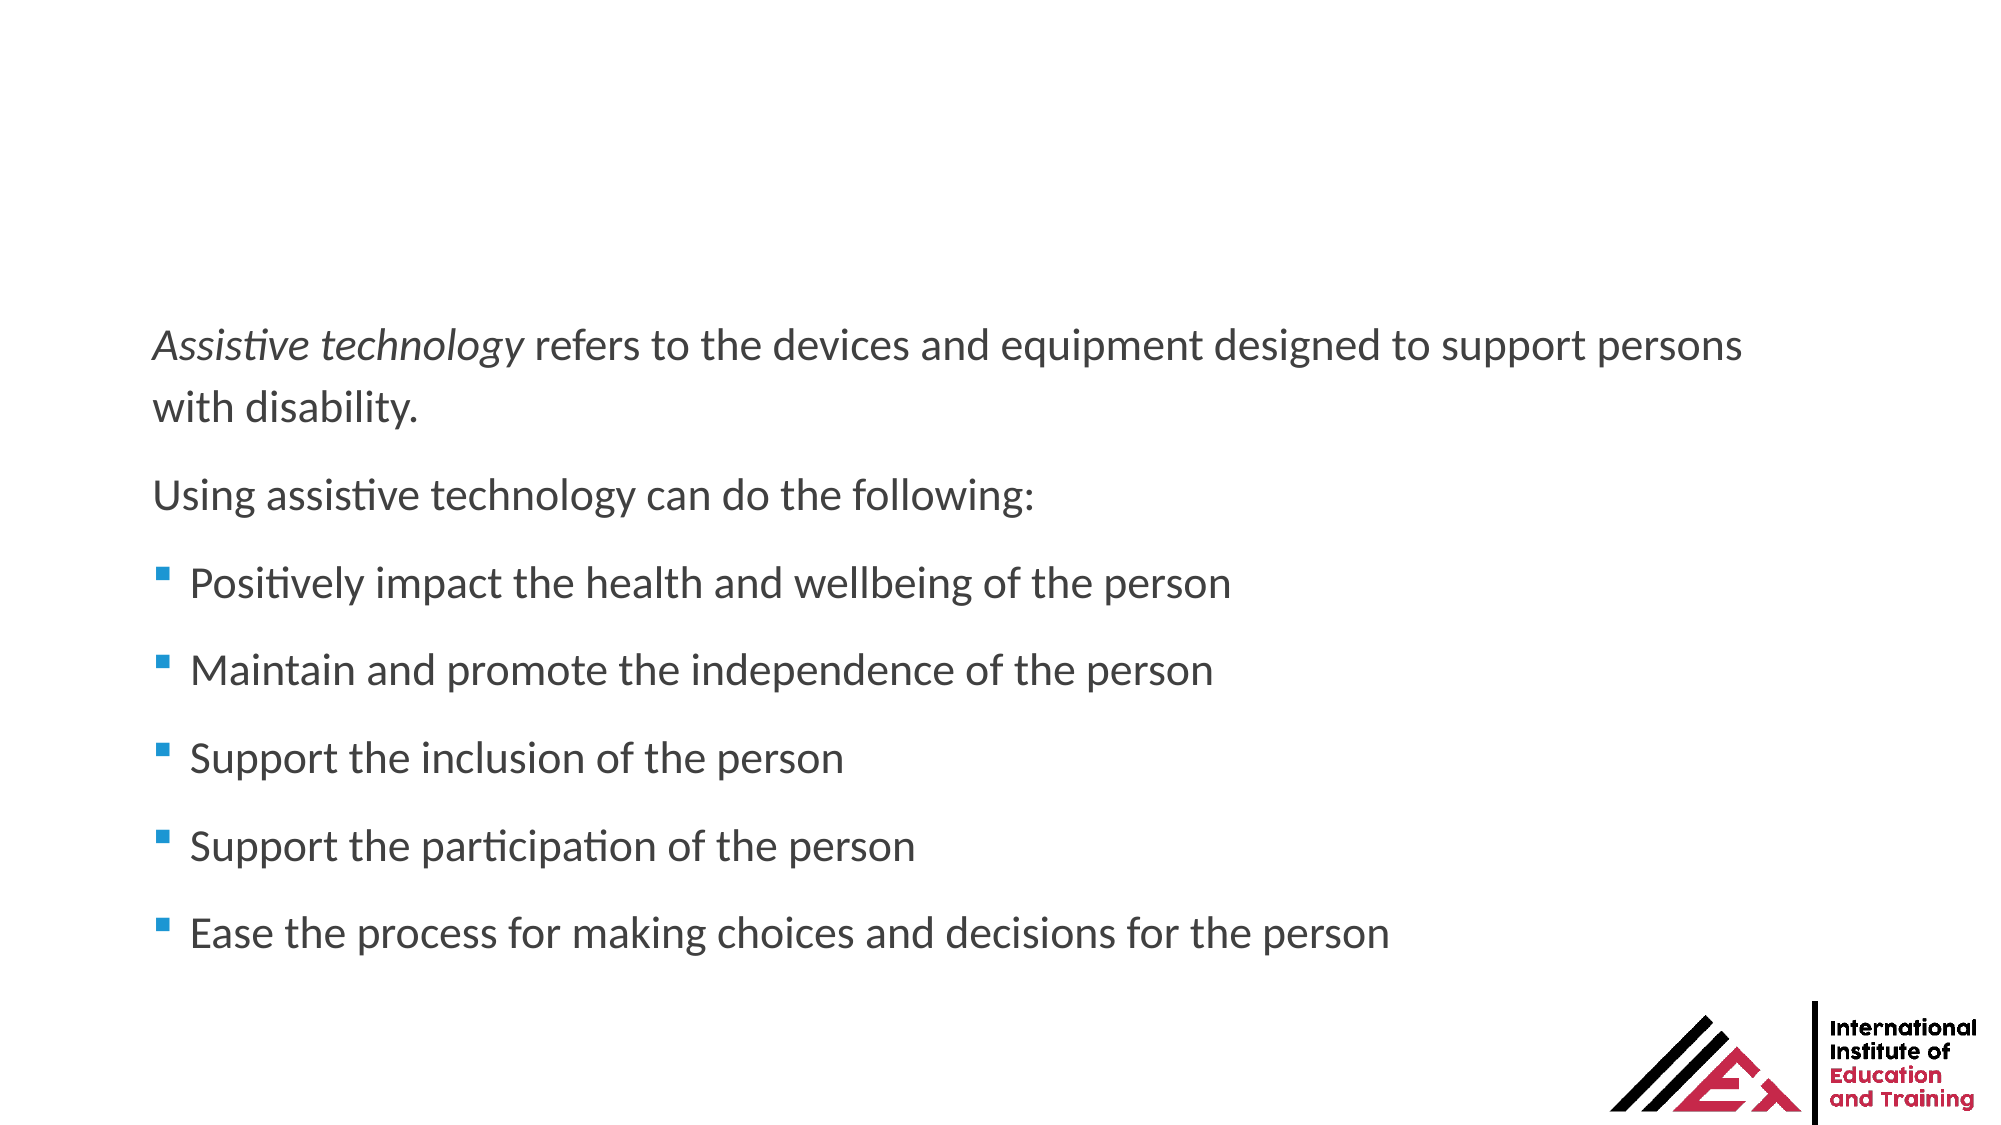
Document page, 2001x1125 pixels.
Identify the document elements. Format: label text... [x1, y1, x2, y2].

picture [1609, 1001, 1976, 1125]
list Assistive technology refers to the devices and equipment designed to support persons with disability. Using assistive technology can do the following: Positively impact the health and wellbeing of the person Maintain and promote the independence of the person Support the inclusion of the person Support the participation of the person Ease the process for making choices and decisions for the person [137, 299, 1793, 1014]
